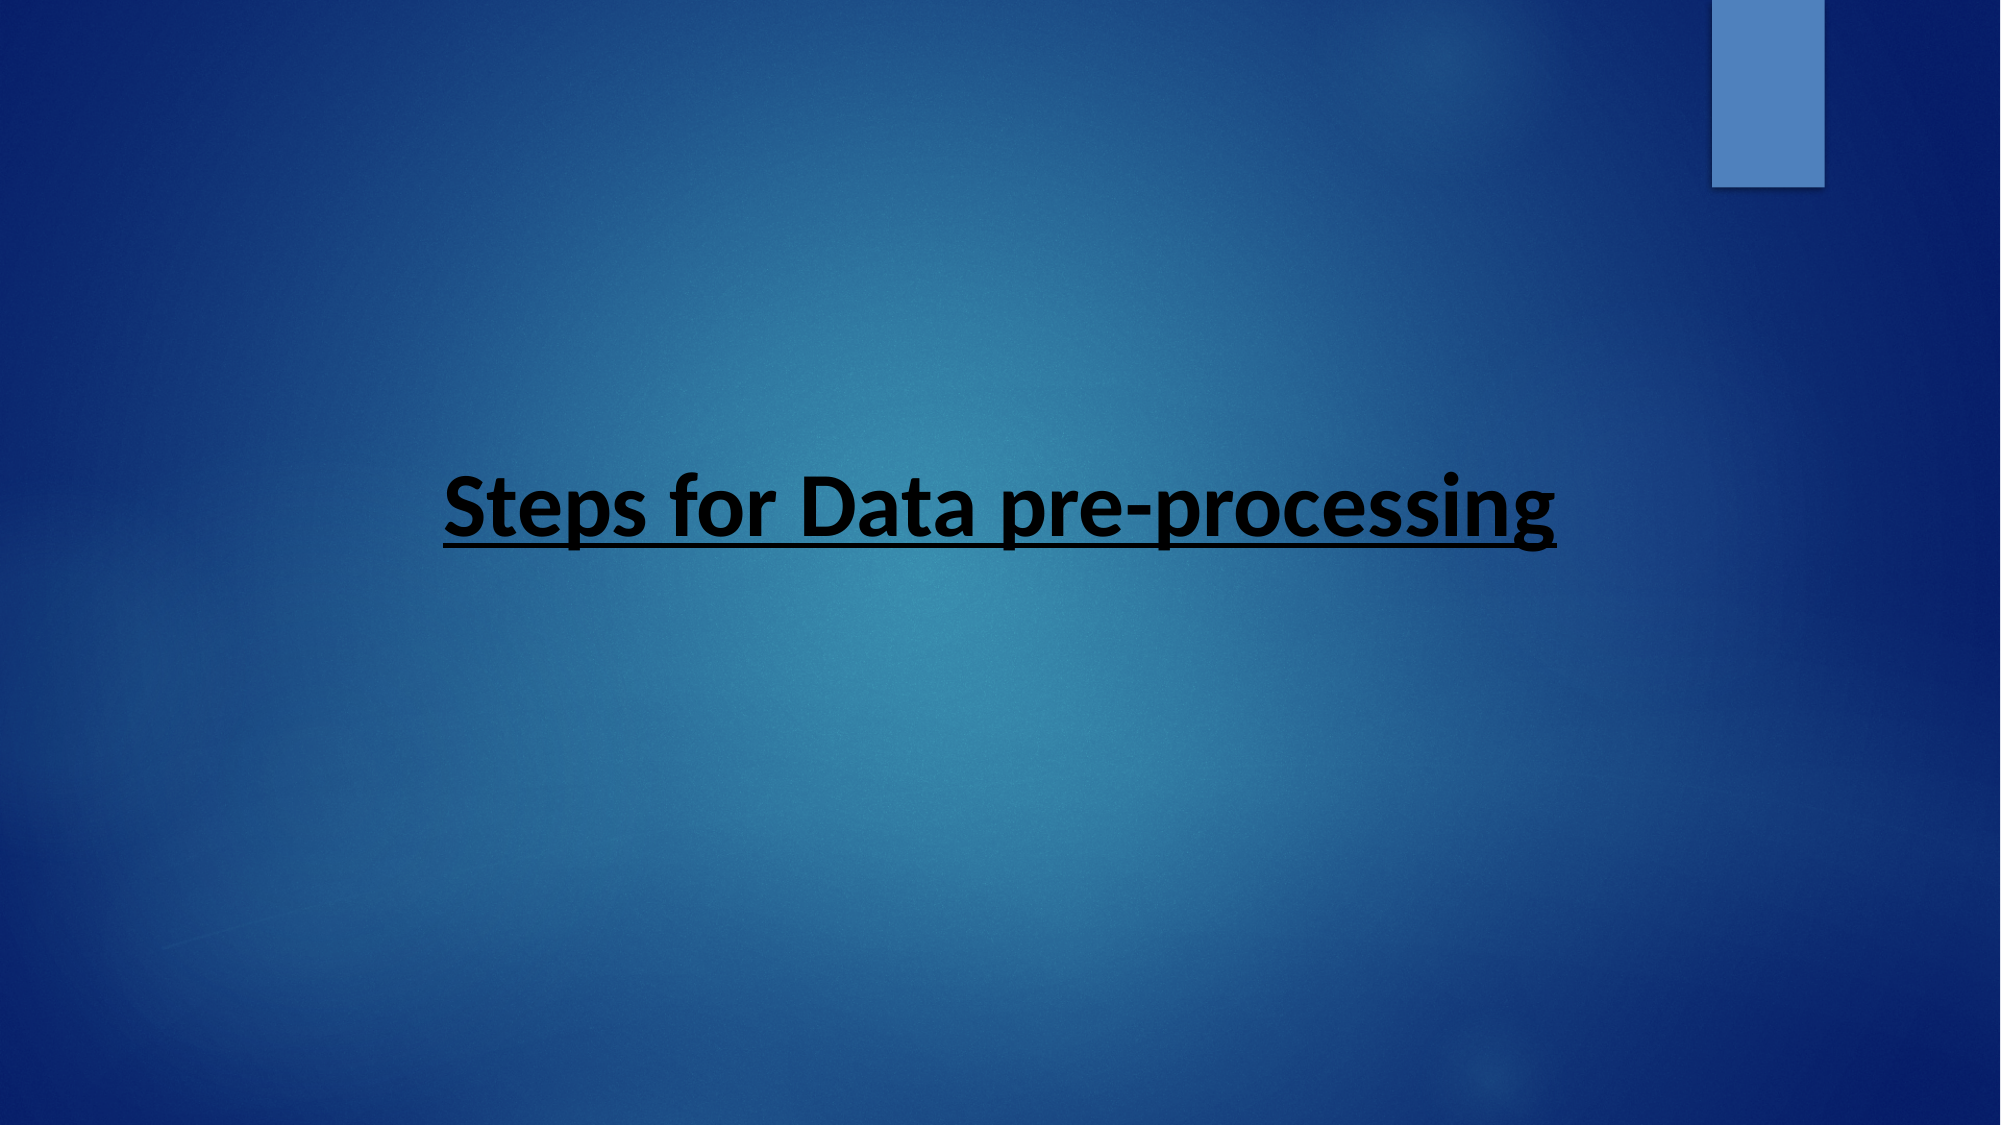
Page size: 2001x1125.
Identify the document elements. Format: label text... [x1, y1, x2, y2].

title Steps for Data pre-processing [137, 431, 1863, 563]
picture [0, 0, 2001, 1125]
